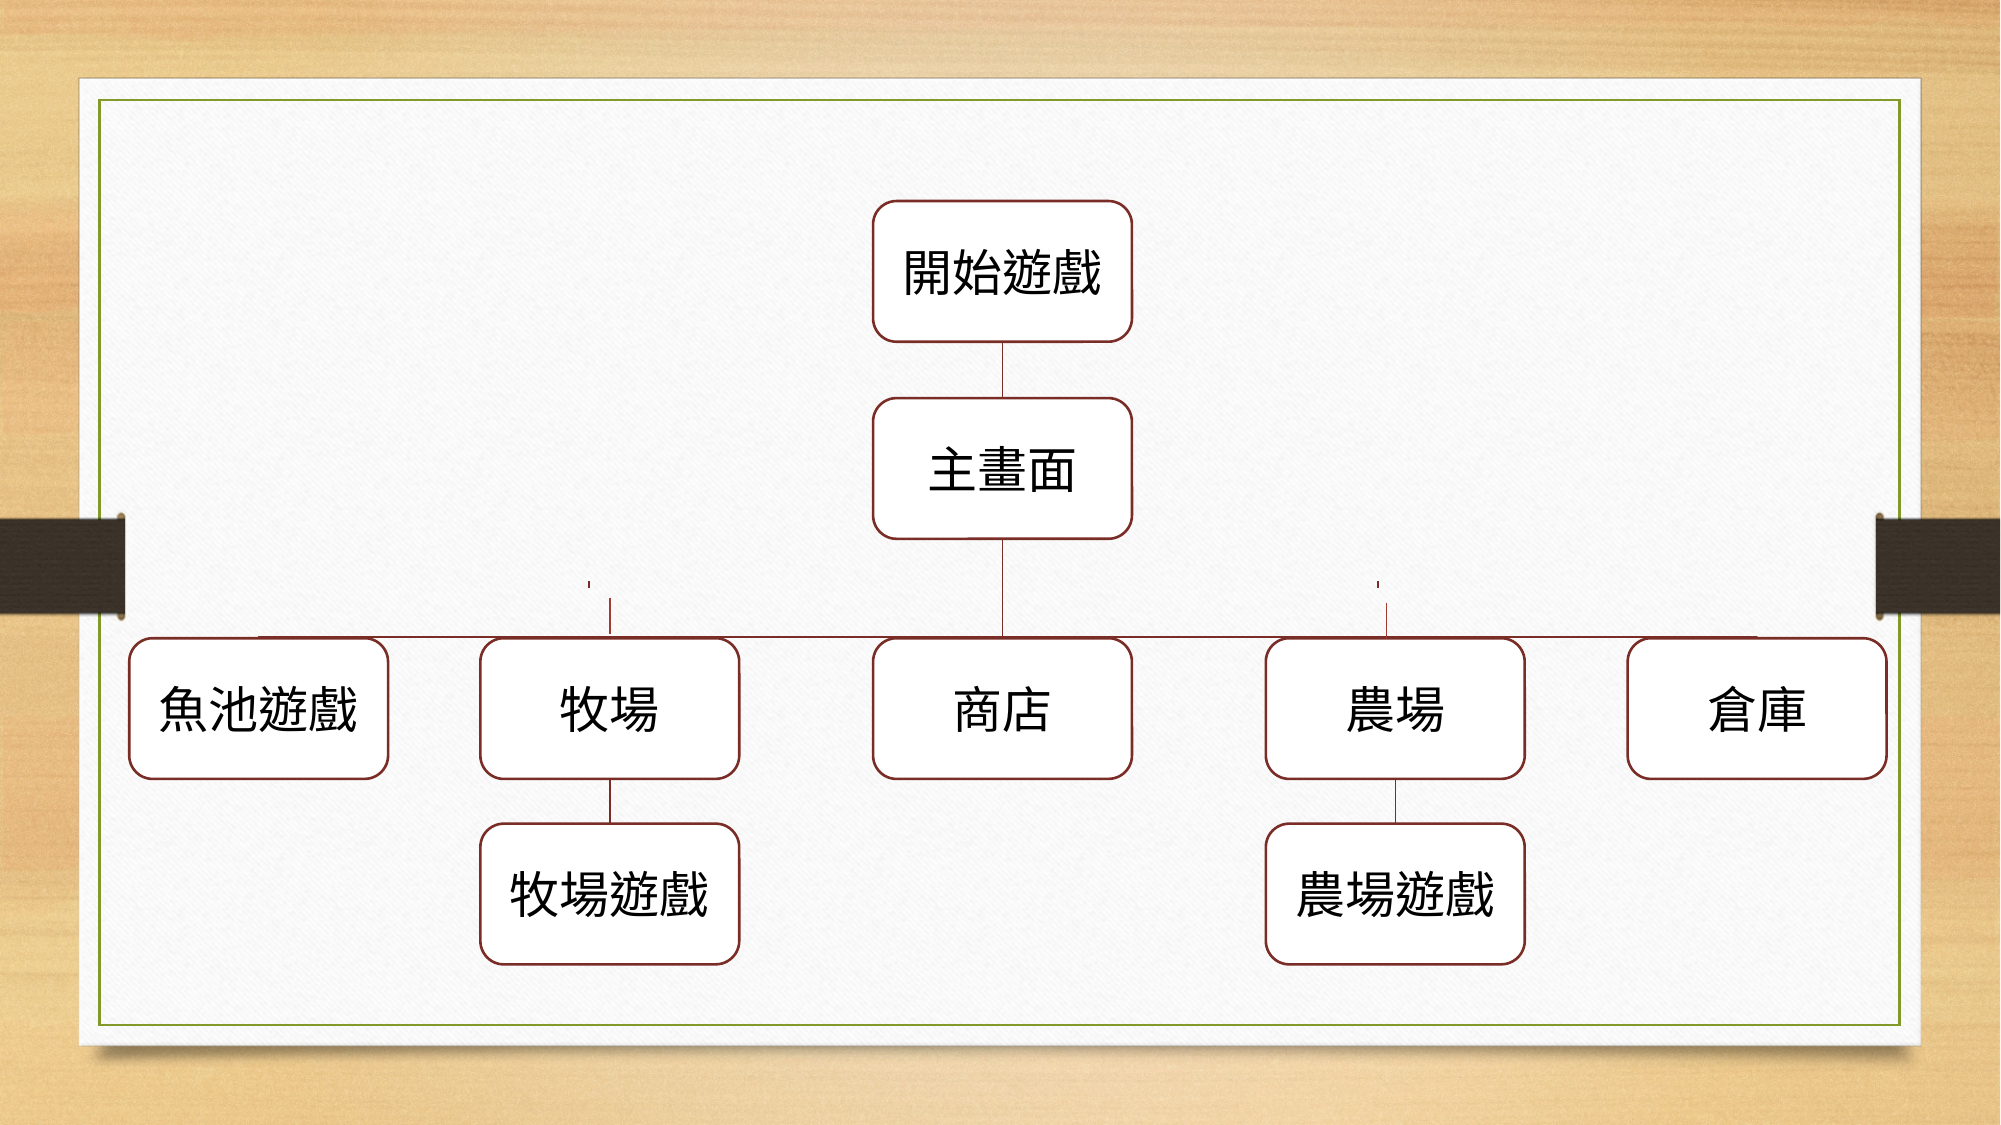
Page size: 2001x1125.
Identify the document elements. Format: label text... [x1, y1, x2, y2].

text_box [1007, 0, 1011, 1125]
text_box 開始遊戲 [1011, 199, 1134, 344]
text_box 倉庫 [1626, 636, 1888, 781]
text_box 主畫面 [1011, 396, 1134, 541]
text_box 牧場遊戲 [479, 822, 741, 966]
text_box 開始遊戲 [871, 199, 1007, 344]
picture [1003, 541, 1007, 636]
text_box 牧場 [479, 638, 741, 781]
text_box 主畫面 [871, 396, 1007, 541]
text_box 農場遊戲 [1264, 822, 1527, 966]
picture [1011, 0, 2001, 1125]
text_box 商店 [871, 638, 1007, 781]
picture [1003, 344, 1007, 396]
text_box 農場 [1264, 638, 1527, 781]
text_box 商店 [1011, 638, 1134, 781]
picture [0, 0, 1007, 1125]
text_box 魚池遊戲 [127, 636, 390, 781]
